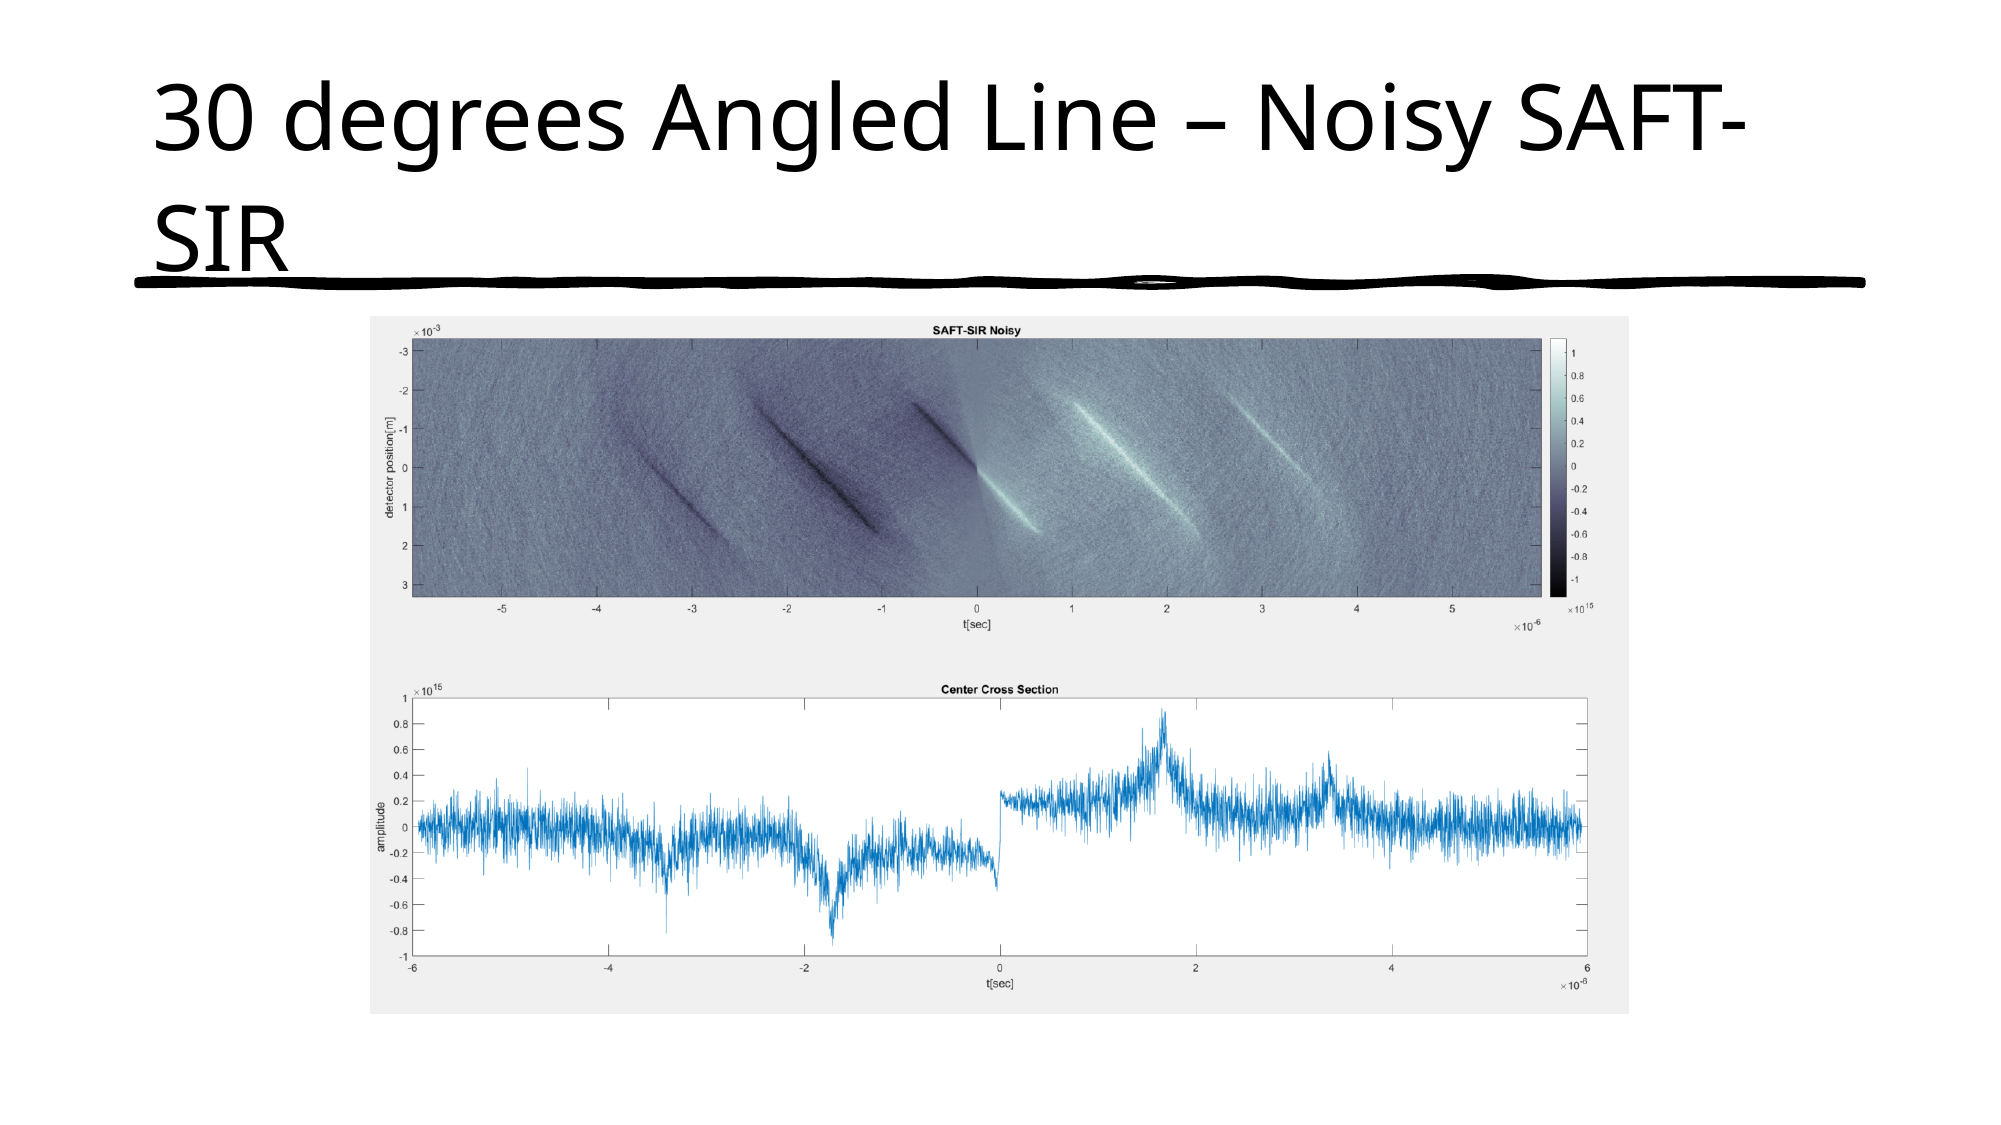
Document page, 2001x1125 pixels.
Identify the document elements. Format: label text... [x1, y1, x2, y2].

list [370, 316, 1629, 1015]
title 30 degrees Angled Line – Noisy SAFT-SIR [137, 59, 1863, 278]
